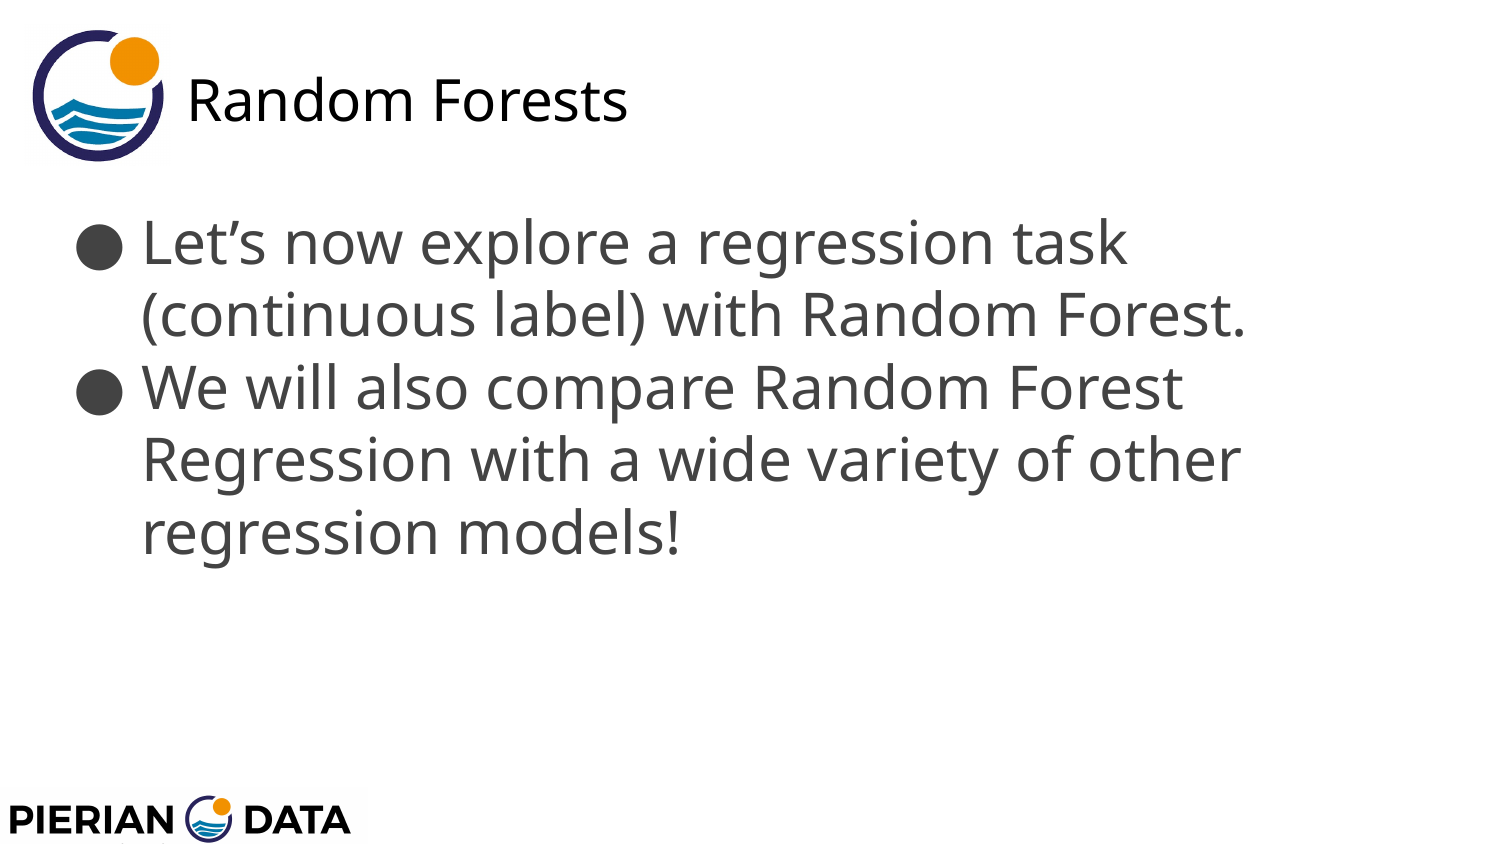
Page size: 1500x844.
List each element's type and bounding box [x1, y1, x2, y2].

picture [24, 24, 172, 167]
picture [0, 787, 368, 844]
list [51, 189, 1476, 750]
title [172, 48, 1449, 143]
